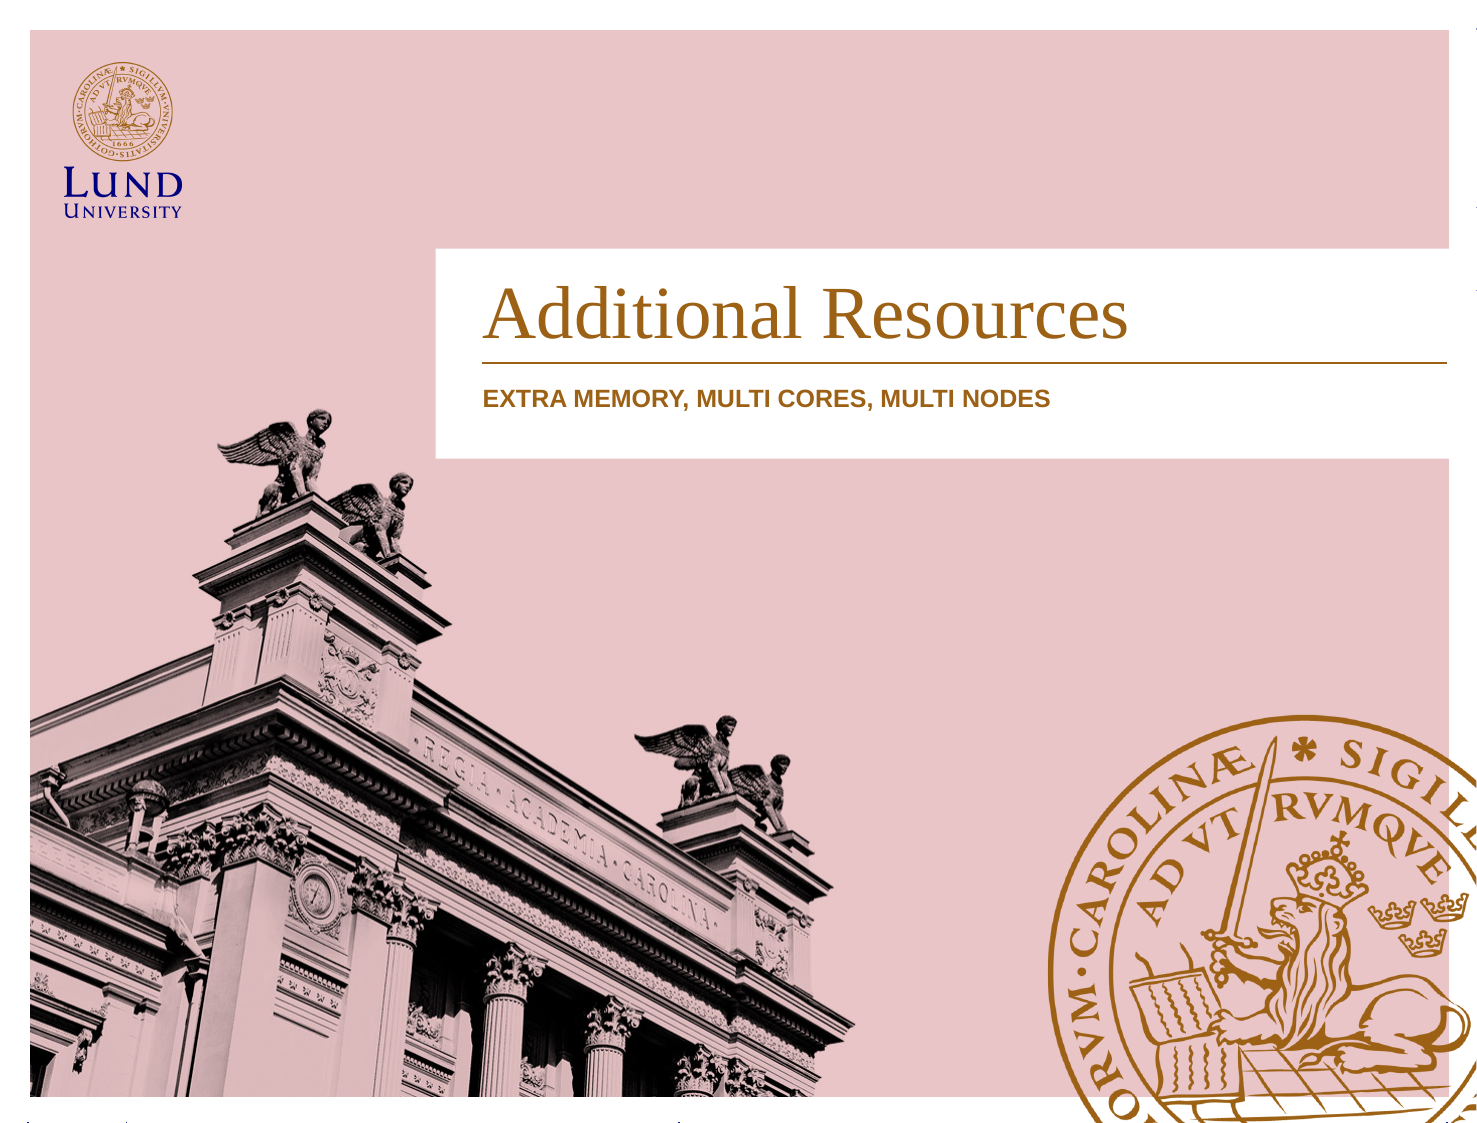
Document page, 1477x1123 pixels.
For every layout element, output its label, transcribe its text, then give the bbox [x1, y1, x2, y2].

picture [30, 30, 1477, 1123]
subtitle Extra Memory, Multi cores, Multi Nodes [482, 364, 1424, 418]
title Additional Resources [482, 249, 1424, 364]
